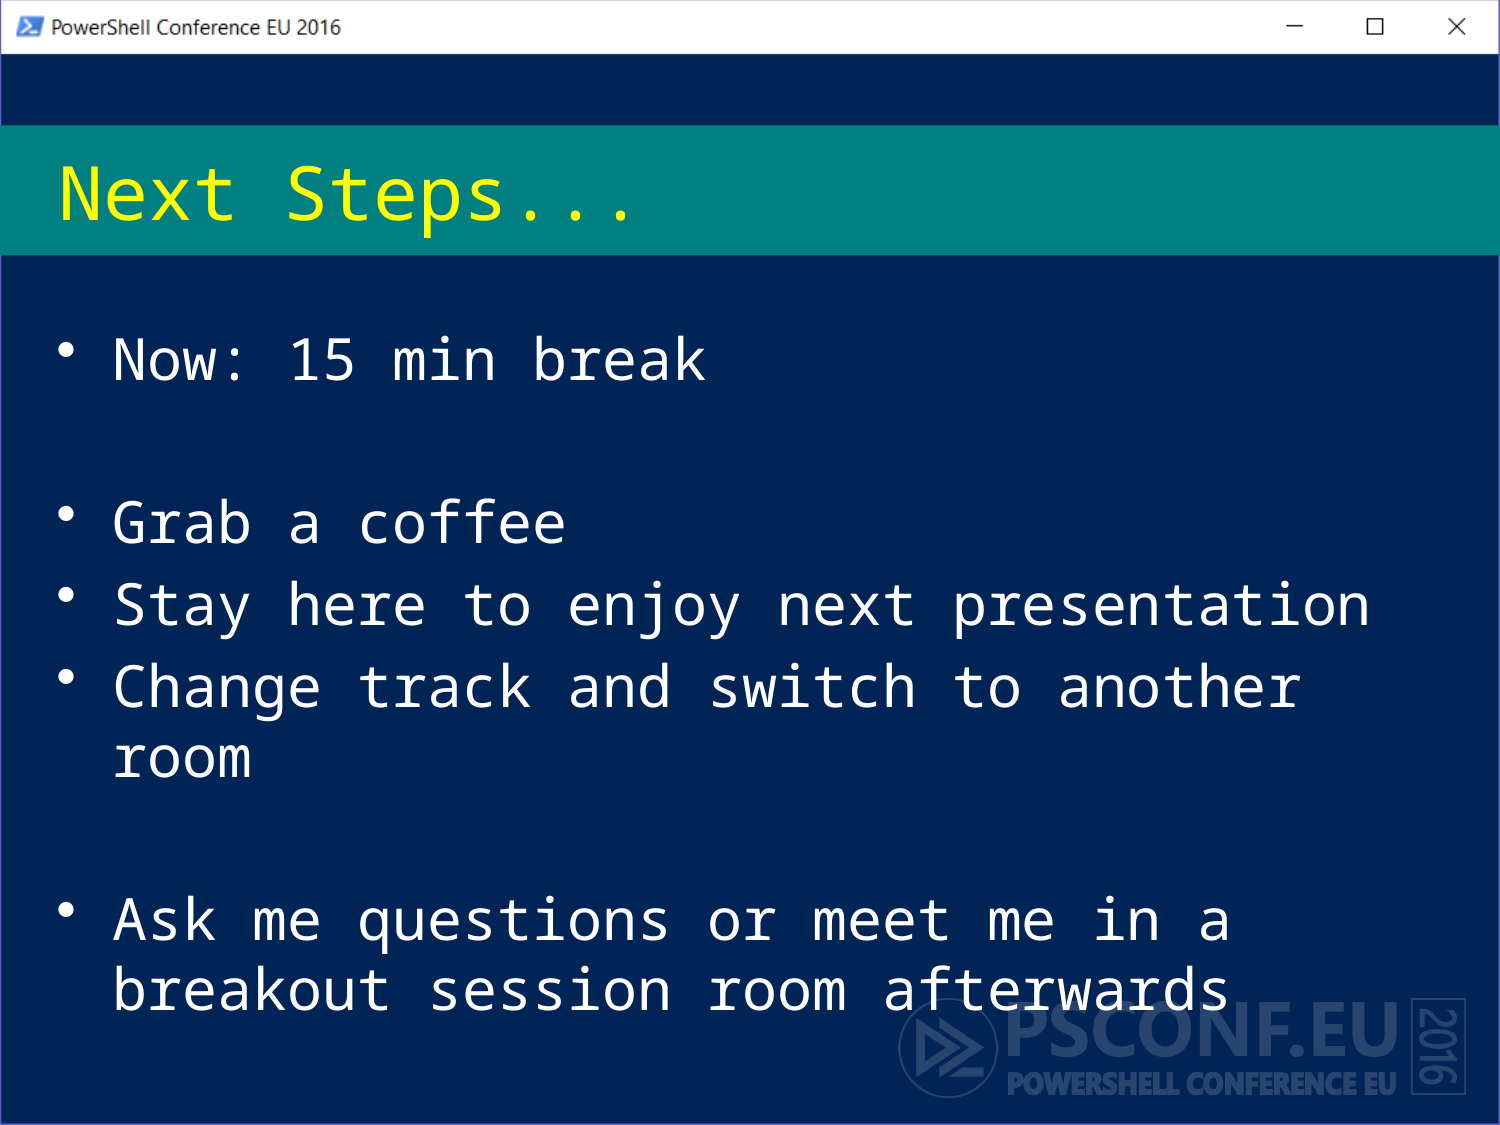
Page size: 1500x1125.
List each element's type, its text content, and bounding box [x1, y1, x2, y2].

picture [0, 256, 1500, 1125]
picture [0, 0, 1500, 125]
title Next Steps... [0, 125, 1500, 256]
list Now: 15 min break Grab a coffee Stay here to enjoy next presentation Change track and switch to another room Ask me questions or meet me in a breakout session room afterwards [41, 314, 1459, 1035]
